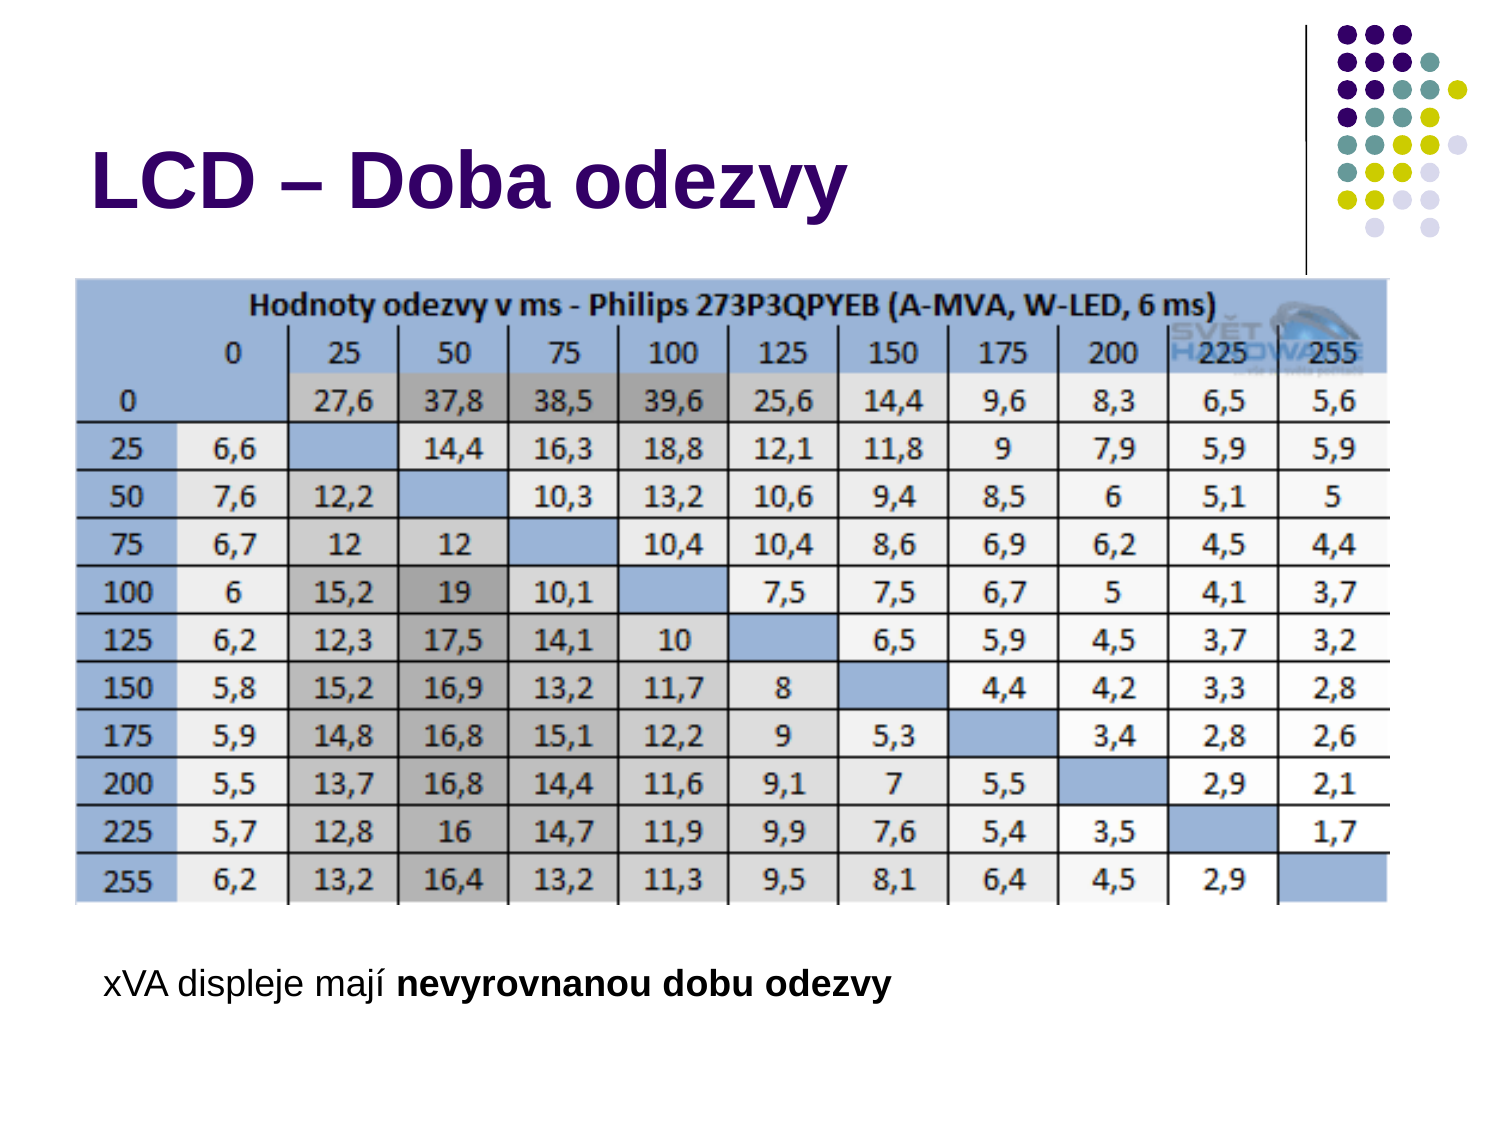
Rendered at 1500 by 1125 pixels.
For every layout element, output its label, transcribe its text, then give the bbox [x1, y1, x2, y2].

title LCD – Doba odezvy [75, 20, 1313, 233]
text_box xVA displeje mají nevyrovnanou dobu odezvy [88, 951, 1329, 1012]
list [74, 278, 1390, 906]
